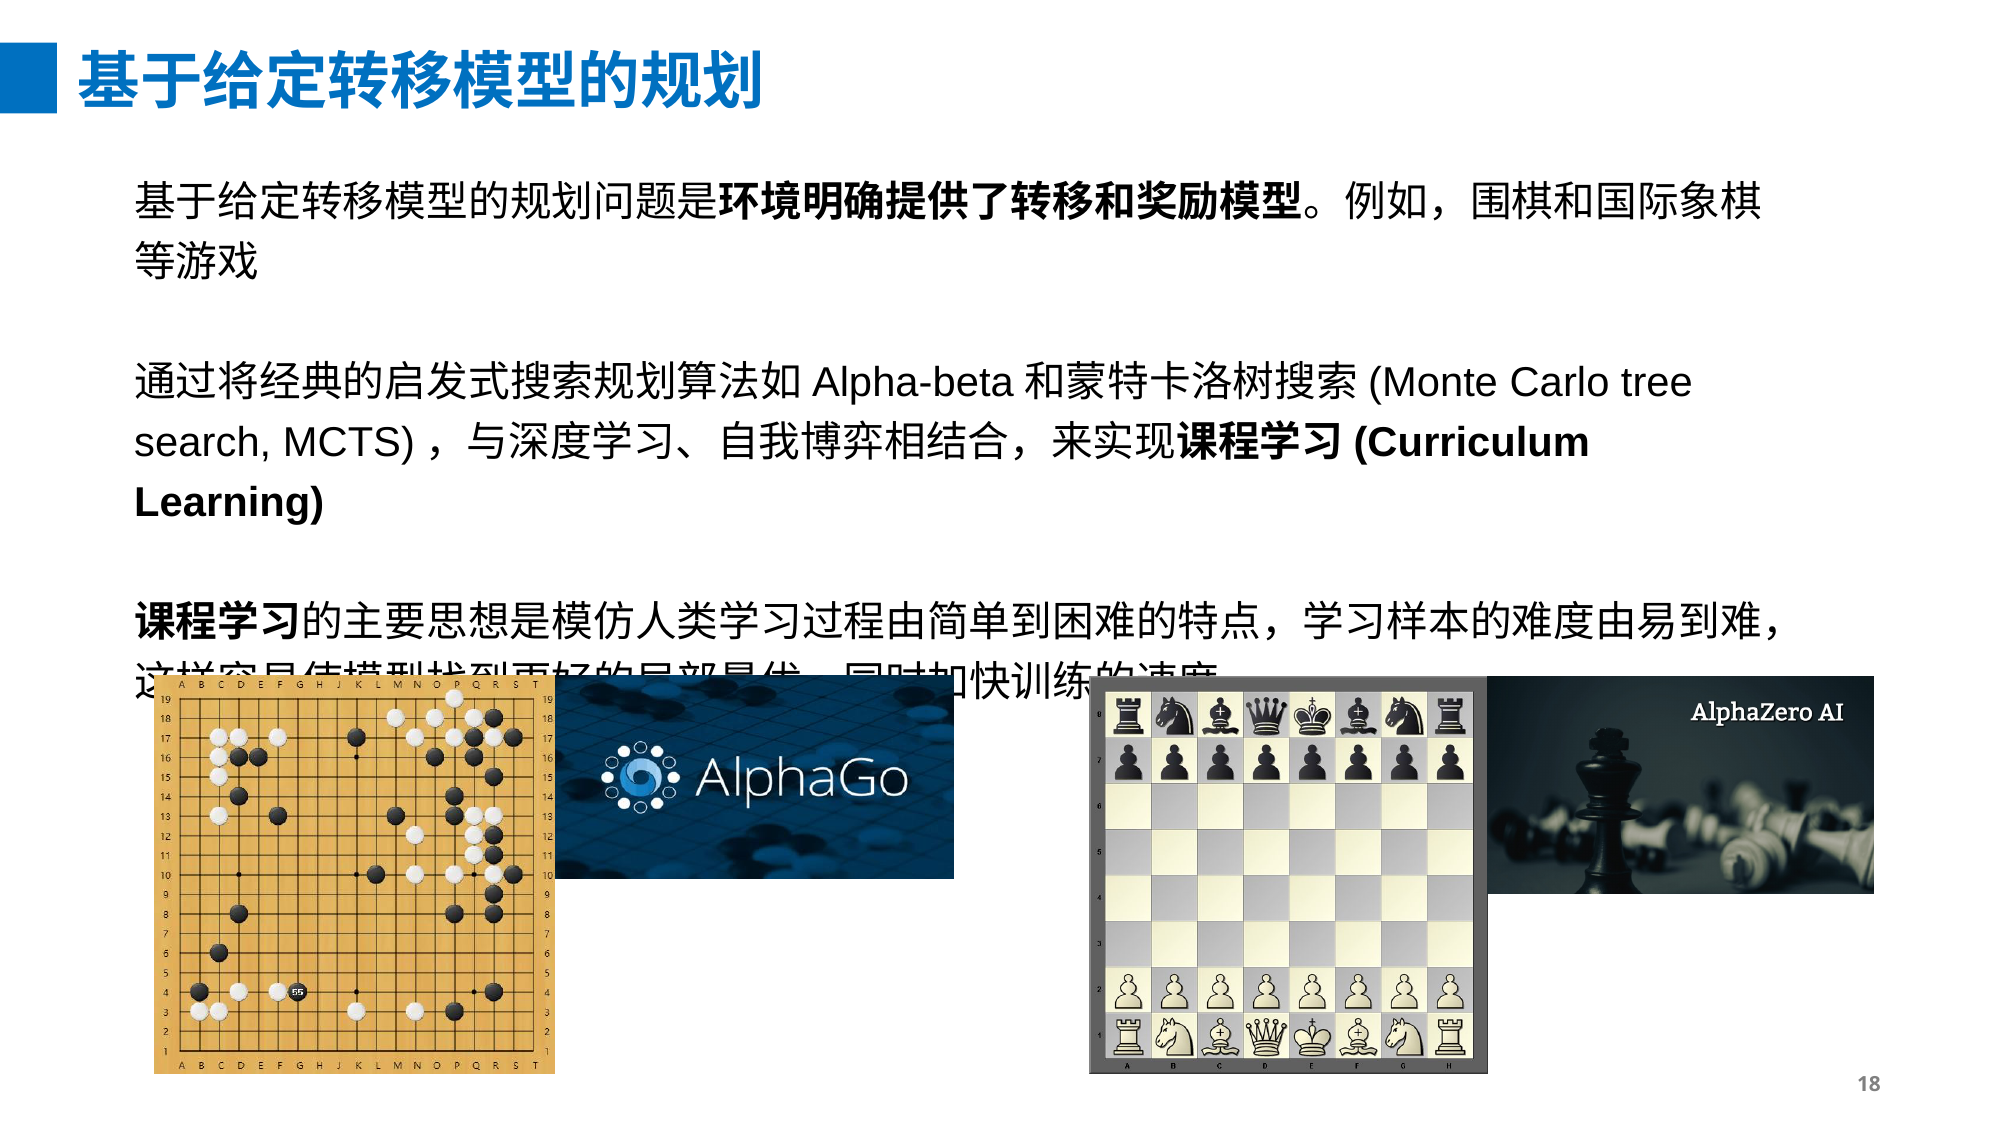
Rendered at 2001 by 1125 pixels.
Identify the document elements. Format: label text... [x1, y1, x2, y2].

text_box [154, 675, 954, 1074]
slide_number 18 [1836, 1073, 1896, 1095]
list 基于给定转移模型的规划 [77, 49, 1588, 107]
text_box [1089, 676, 1874, 1074]
text_box 基于给定转移模型的规划问题是环境明确提供了转移和奖励模型。例如，围棋和国际象棋等游戏 通过将经典的启发式搜索规划算法如Alpha-beta和蒙特卡洛树搜索(Monte Carlo tree search, MCTS)，与深度学习、自我博弈相结合，来实现课程学习(Curriculum Learning) 课程学习的主要思想是模仿人类学习过程由简单到困难的特点，学习样本的难度由易到难，这样容易使模型找到更好的局部最优，同时加快训练的速度 [119, 157, 1799, 712]
